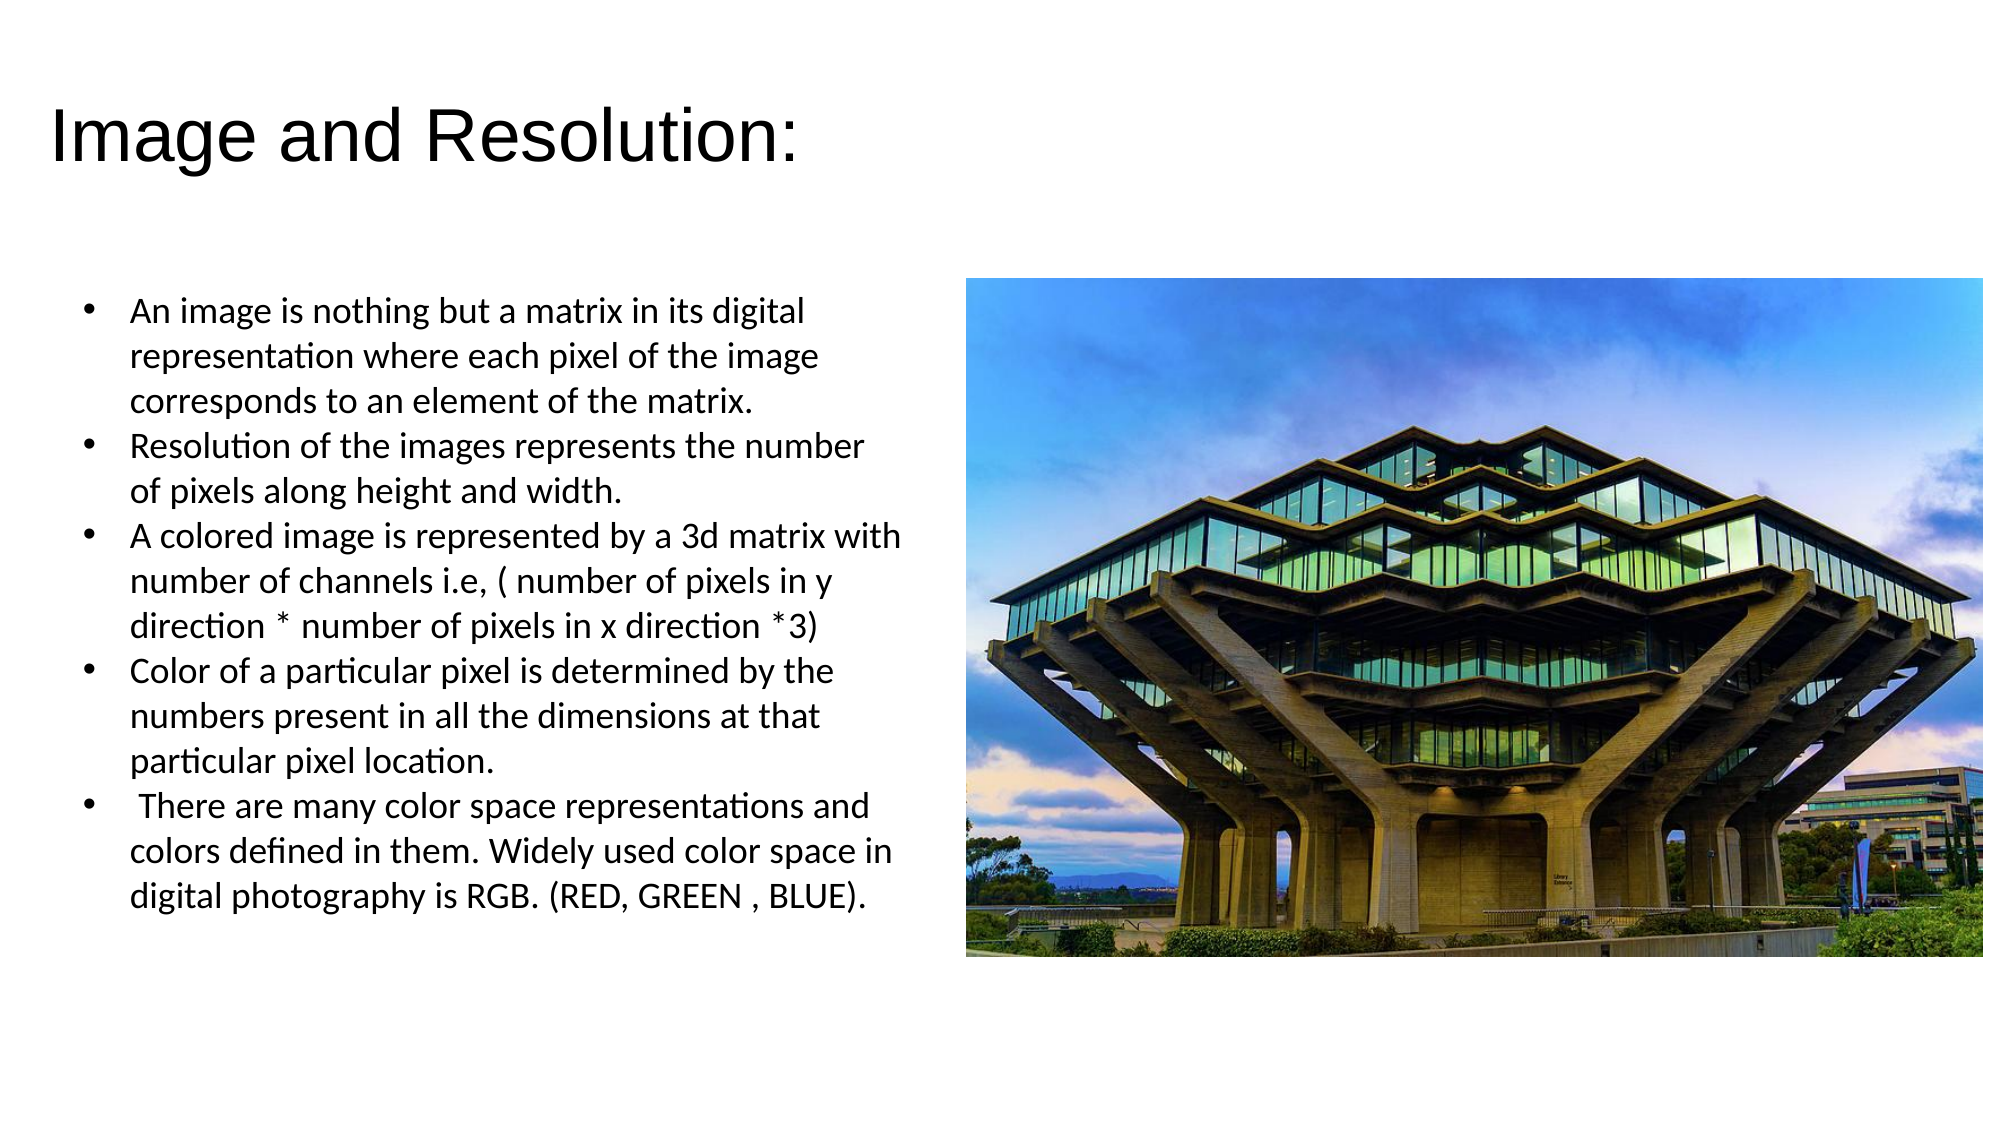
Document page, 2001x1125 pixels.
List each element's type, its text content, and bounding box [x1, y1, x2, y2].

title Image and Resolution: [34, 28, 1760, 246]
text_box An image is nothing but a matrix in its digital representation where each pixel of the image corresponds to an element of the matrix. Resolution of the images represents the number of pixels along height and width. A colored image is represented by a 3d matrix with number of channels i.e, ( number of pixels in y direction * number of pixels in x direction *3) Color of a particular pixel is determined by the numbers present in all the dimensions at that particular pixel location. There are many color space representations and colors defined in them. Widely used color space in digital photography is RGB. (RED, GREEN , BLUE). [67, 278, 921, 969]
picture [965, 278, 1983, 957]
